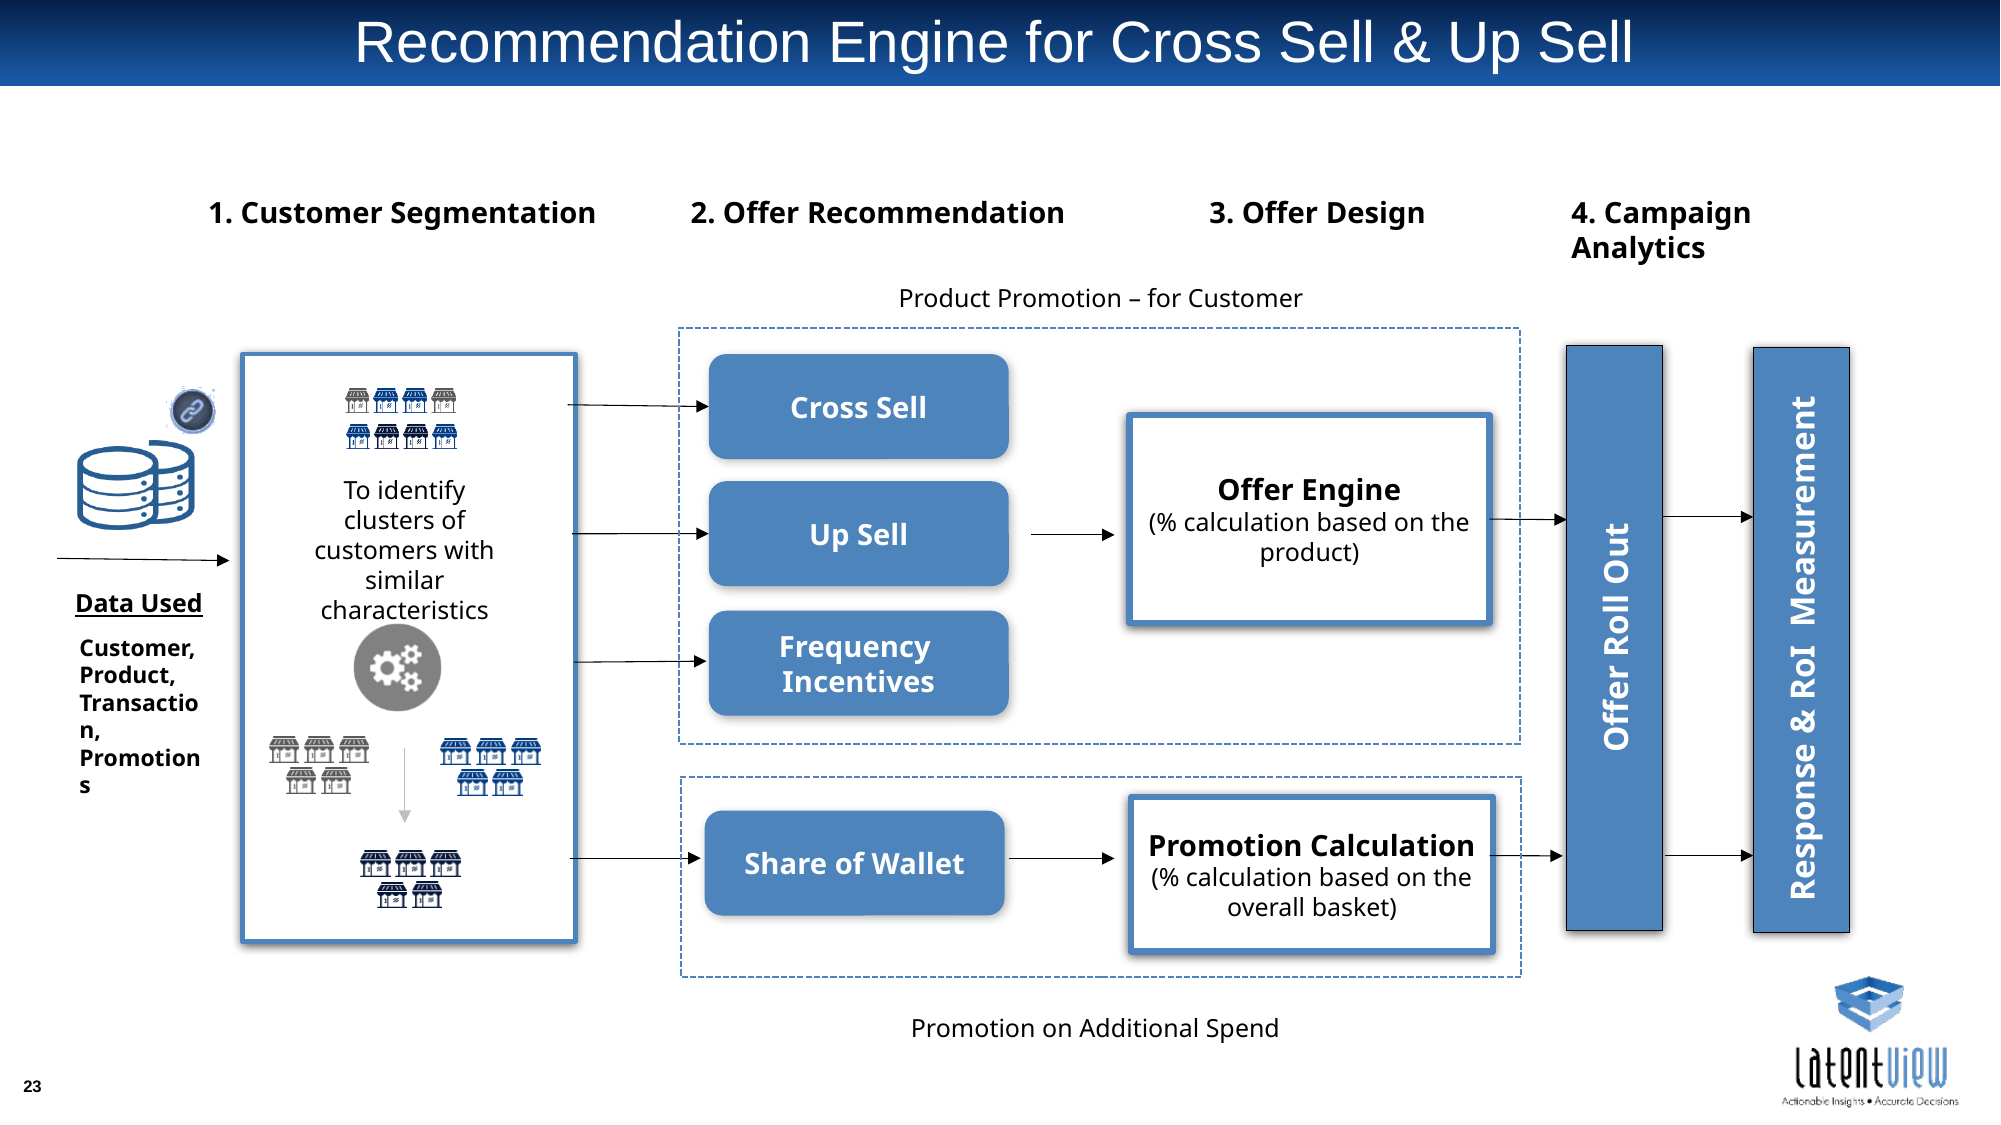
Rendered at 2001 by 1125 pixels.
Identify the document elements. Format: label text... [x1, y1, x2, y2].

text_box 4. Campaign Analytics [1556, 186, 1902, 272]
picture [349, 619, 446, 716]
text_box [440, 738, 541, 796]
picture [166, 385, 218, 437]
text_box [360, 850, 461, 908]
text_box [269, 736, 369, 794]
text_box [680, 776, 1522, 978]
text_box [345, 388, 457, 449]
text_box Data Used [60, 580, 290, 626]
text_box 1. Customer Segmentation [138, 186, 667, 237]
text_box Customer, Product, Transaction, Promotions [64, 626, 220, 806]
text_box [242, 353, 576, 942]
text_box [71, 440, 200, 530]
text_box Product Promotion – for Customer [803, 275, 1399, 320]
text_box Response & RoI Measurement [1753, 347, 1850, 933]
text_box Offer Roll Out [1566, 345, 1663, 931]
title Recommendation Engine for Cross Sell & Up Sell [98, 9, 1894, 77]
text_box 3. Offer Design [1194, 186, 1461, 237]
text_box [678, 327, 1521, 745]
text_box Promotion on Additional Spend [798, 1004, 1394, 1050]
text_box To identify clusters of customers with similar characteristics [281, 467, 529, 632]
text_box 2. Offer Recommendation [675, 186, 1115, 237]
picture [1754, 959, 1988, 1125]
